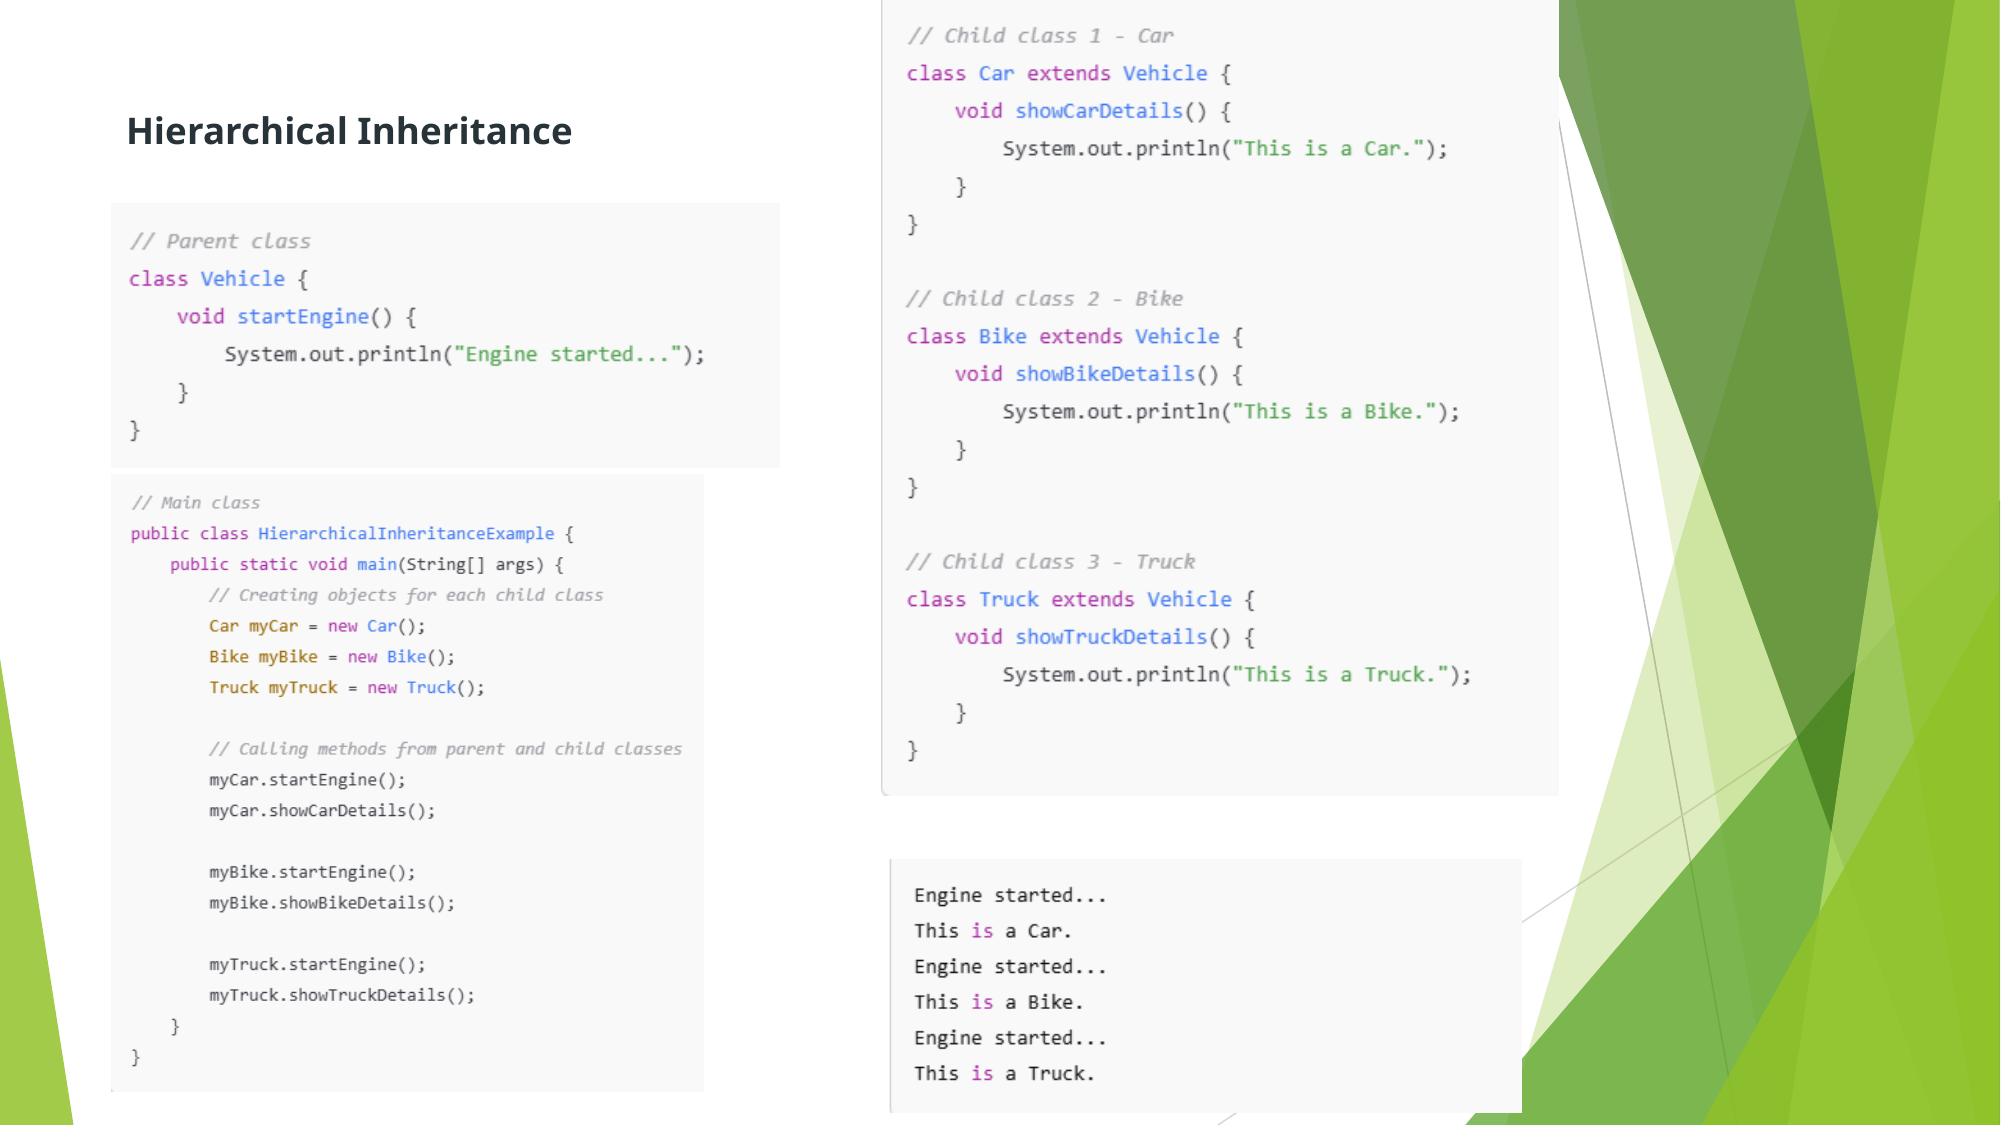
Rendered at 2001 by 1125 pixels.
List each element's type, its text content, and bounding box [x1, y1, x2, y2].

picture [110, 203, 781, 469]
picture [110, 474, 704, 1092]
title Hierarchical Inheritance [111, 99, 876, 204]
picture [881, 859, 1522, 1113]
picture [881, 0, 1559, 796]
